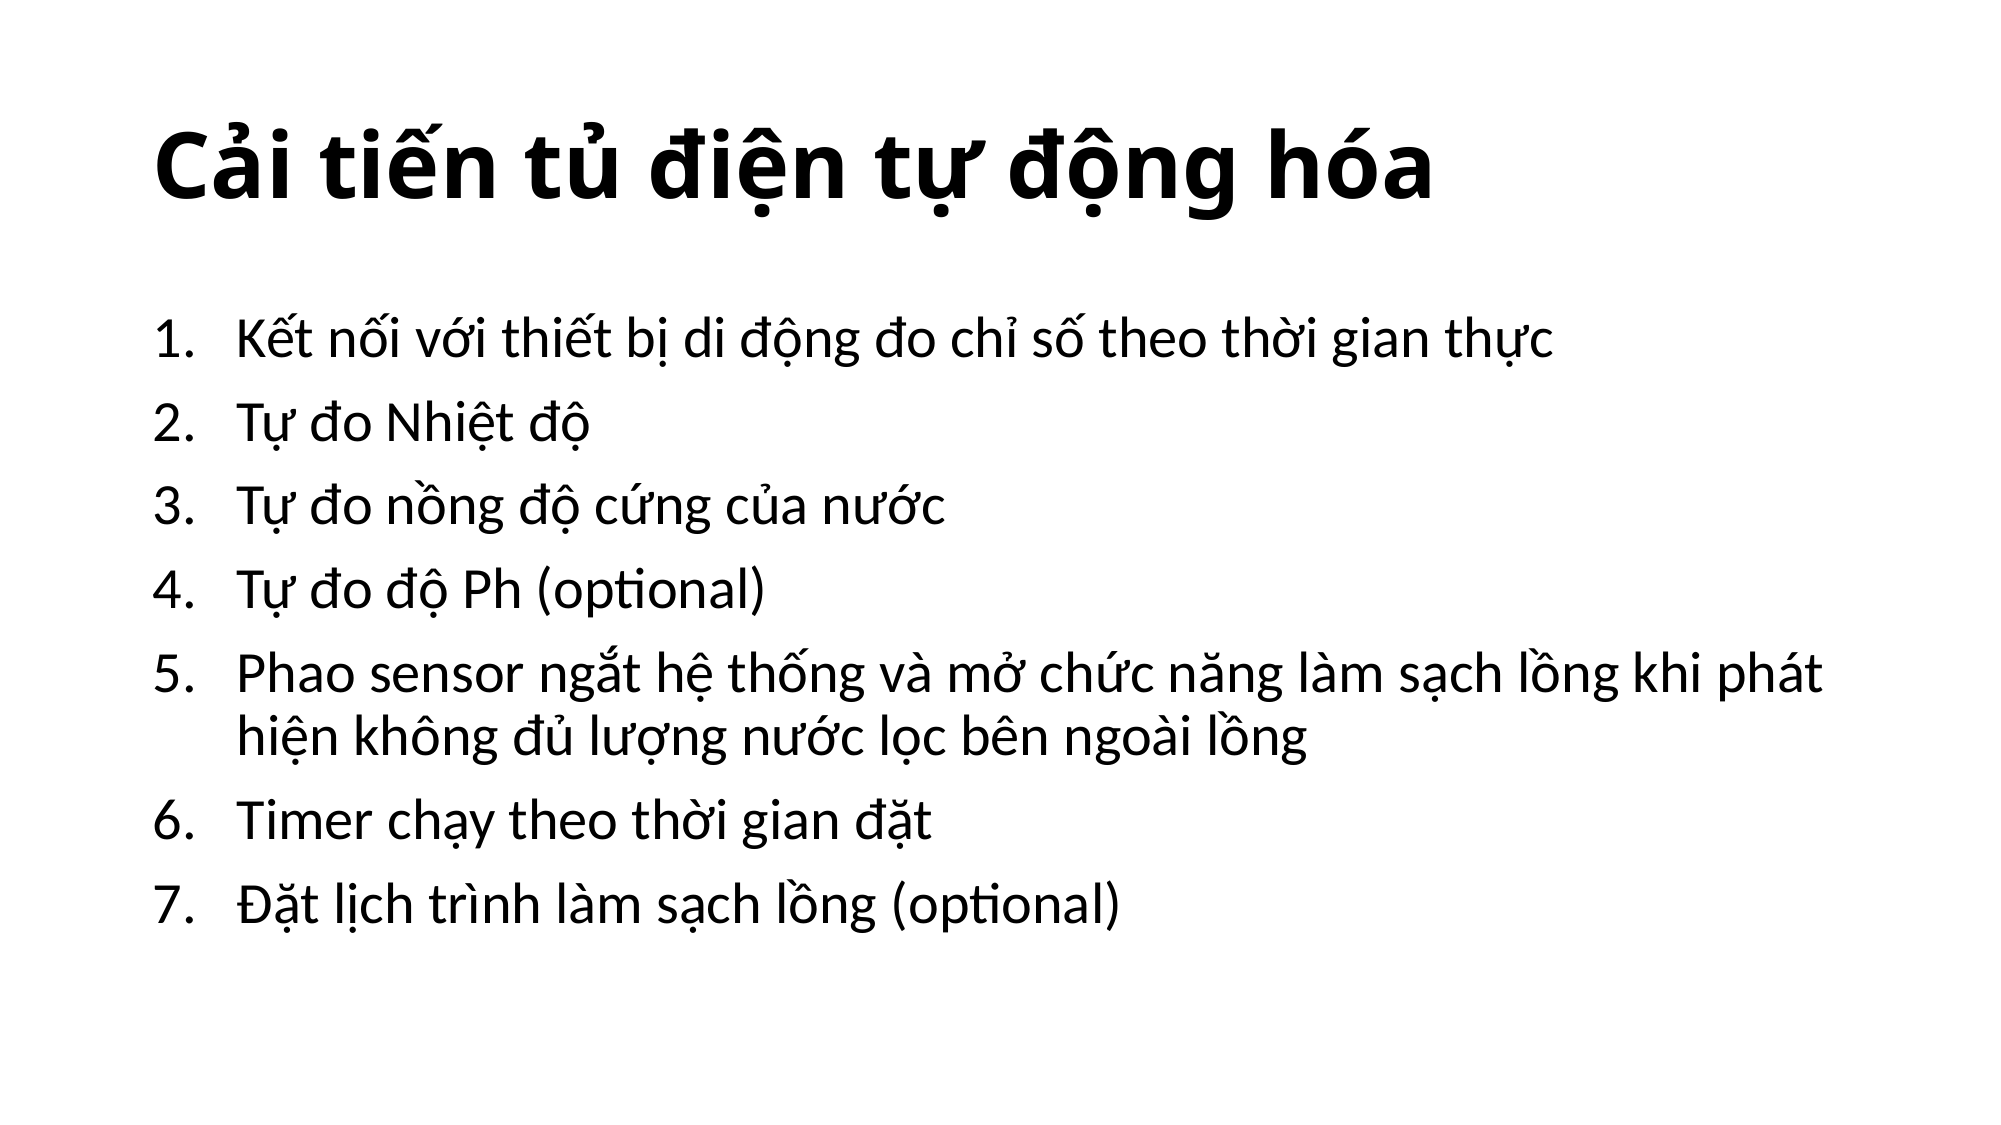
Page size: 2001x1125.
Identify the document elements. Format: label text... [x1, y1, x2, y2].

title Cải tiến tủ điện tự động hóa [137, 59, 1863, 278]
list Kết nối với thiết bị di động đo chỉ số theo thời gian thực Tự đo Nhiệt độ Tự đo nồng độ cứng của nước Tự đo độ Ph (optional) Phao sensor ngắt hệ thống và mở chức năng làm sạch lồng khi phát hiện không đủ lượng nước lọc bên ngoài lồng Timer chạy theo thời gian đặt Đặt lịch trình làm sạch lồng (optional) [137, 299, 1863, 1014]
